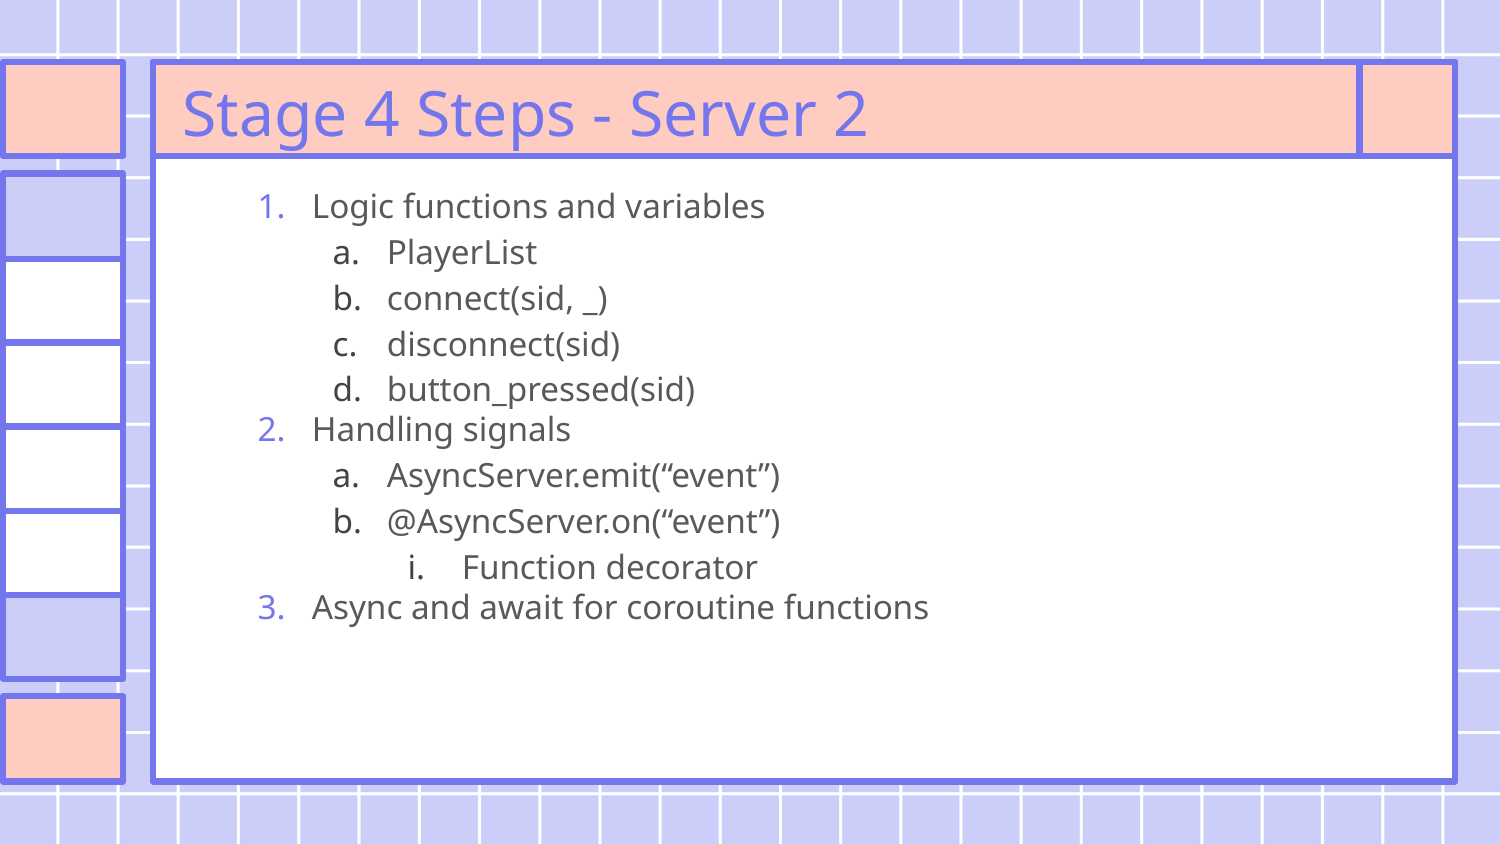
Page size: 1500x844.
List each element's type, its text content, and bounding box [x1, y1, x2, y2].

title Stage 4 Steps - Server 2 [182, 64, 1318, 159]
list Logic functions and variables PlayerList connect(sid, _) disconnect(sid) button_pressed(sid) Handling signals AsyncServer.emit(“event”) @AsyncServer.on(“event”) Function decorator Async and await for coroutine functions [236, 185, 1372, 752]
picture [0, 0, 1500, 844]
